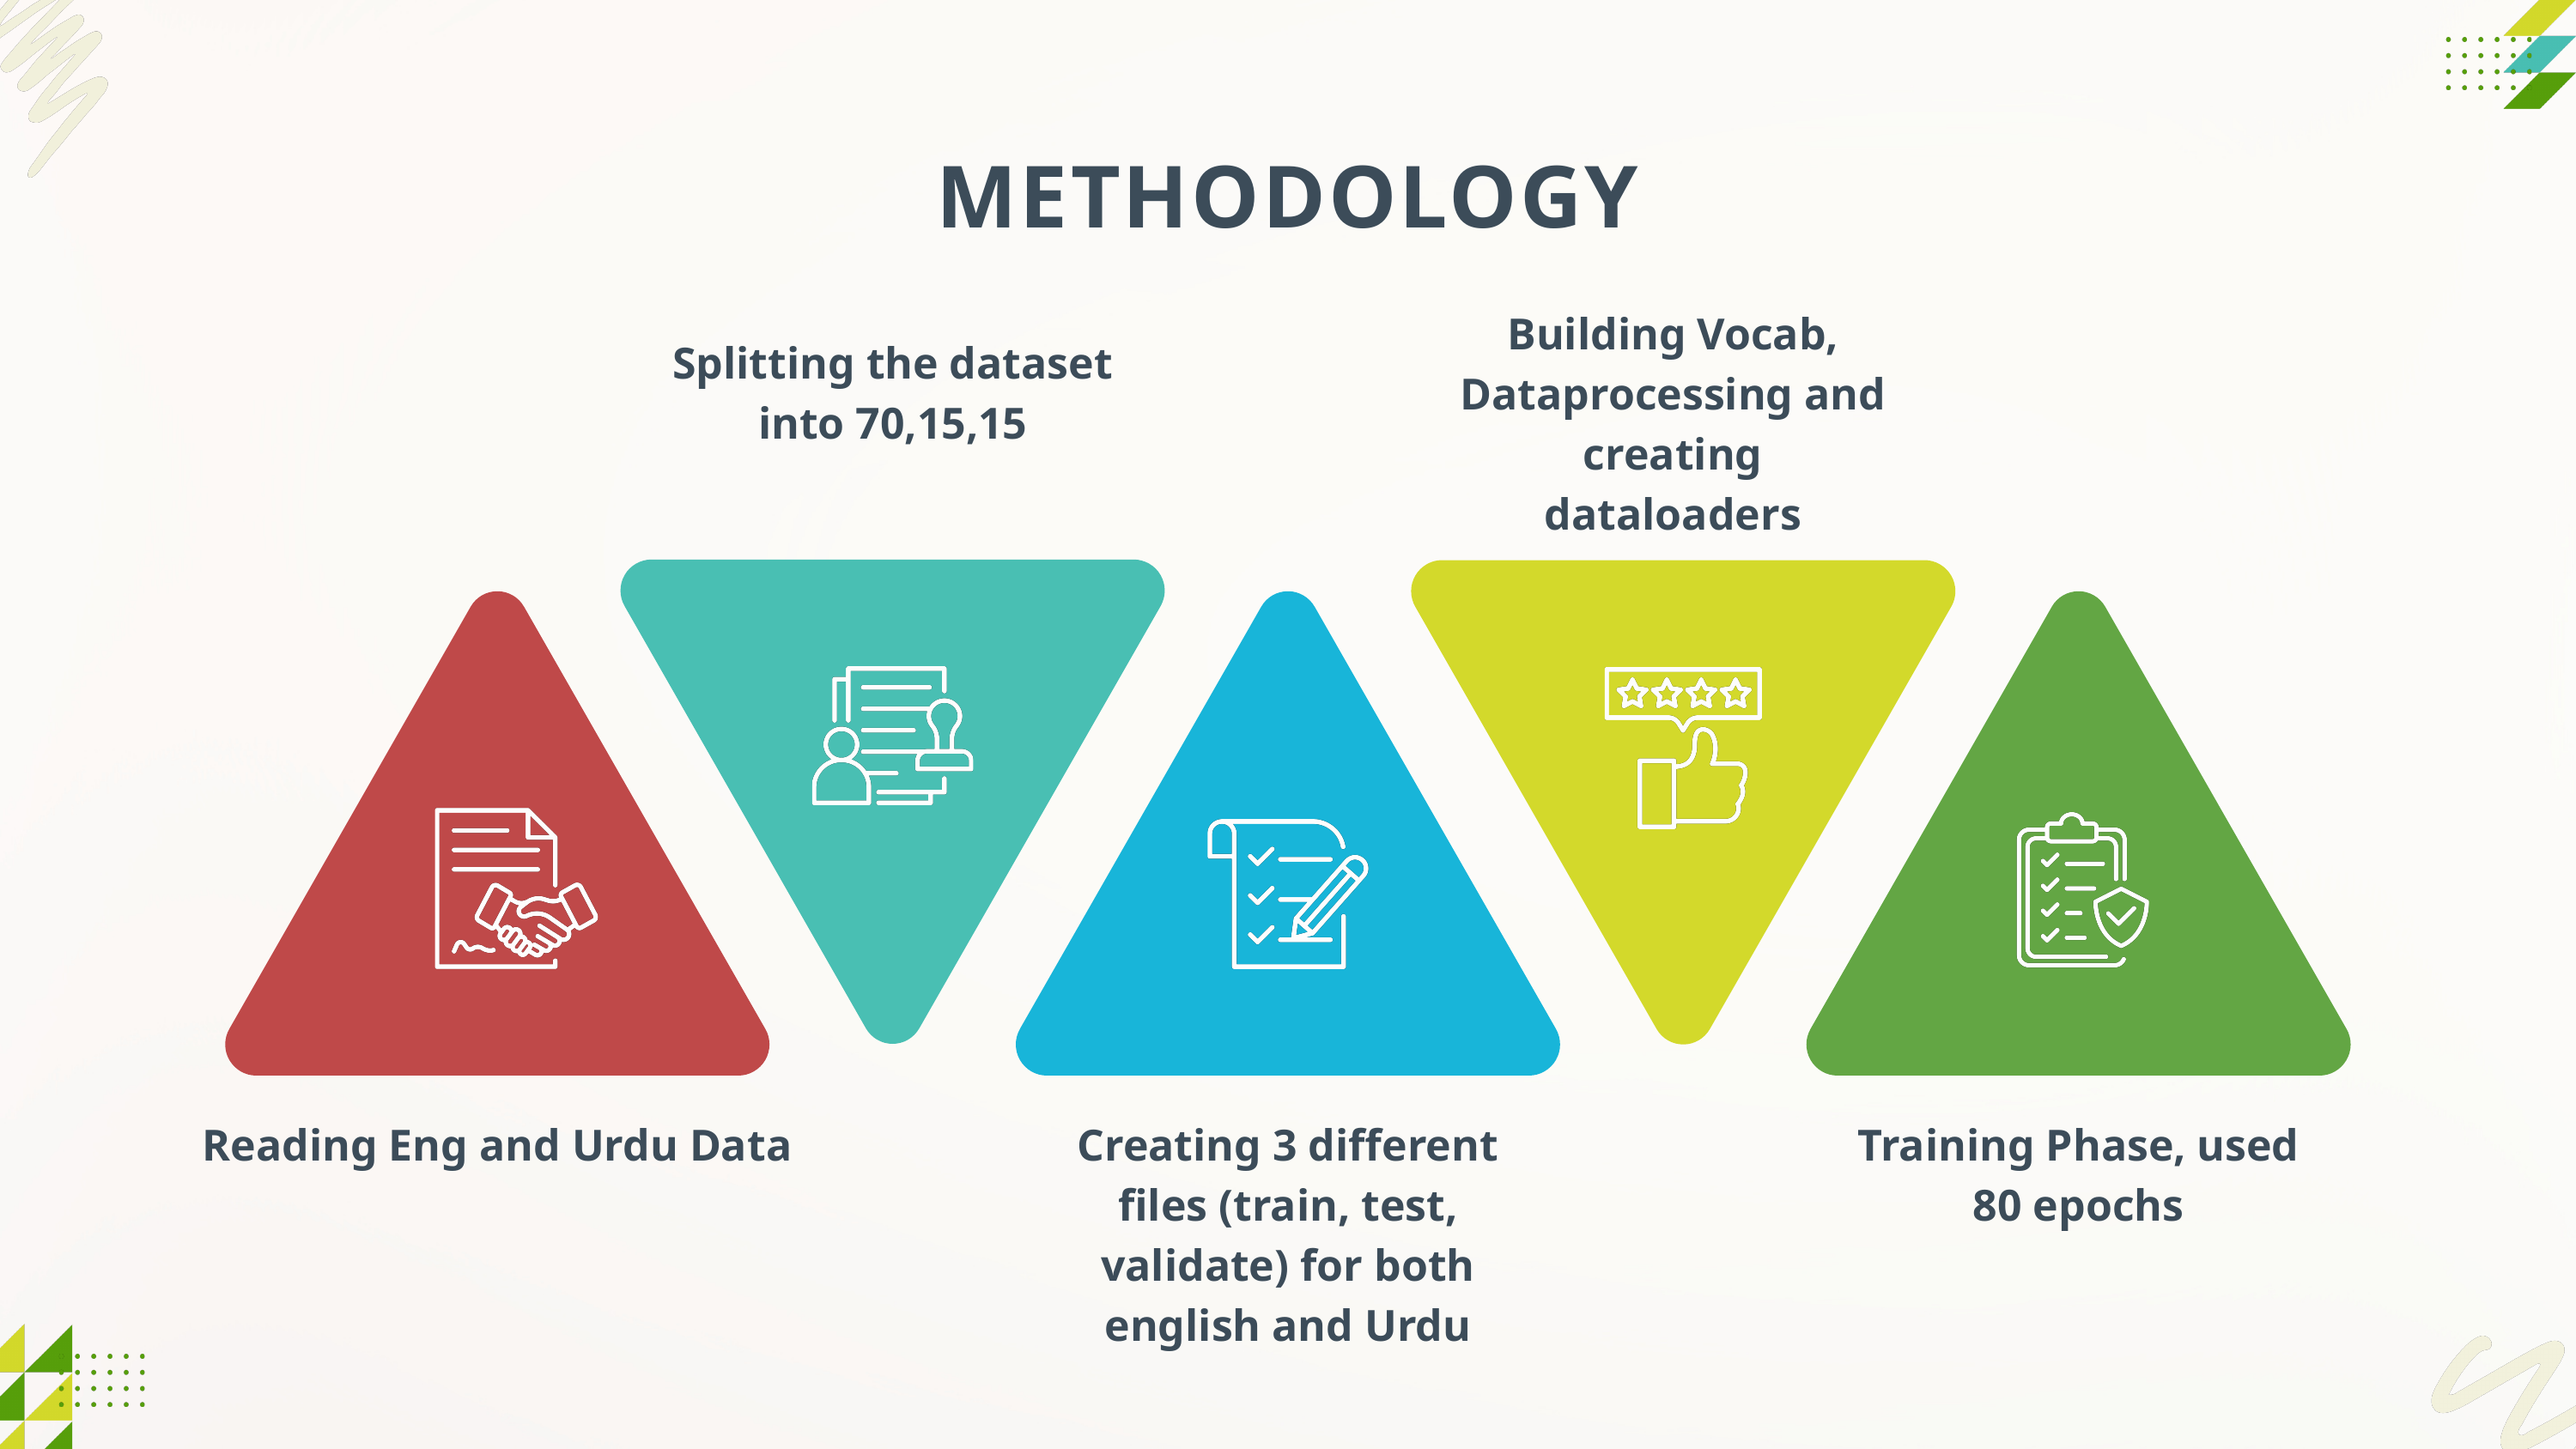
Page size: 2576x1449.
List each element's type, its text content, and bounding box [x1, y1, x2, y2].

text_box [0, 0, 2576, 1449]
text_box Training Phase, used 80 epochs [1857, 1109, 2300, 1230]
text_box Building Vocab, Dataprocessing and creating dataloaders [1451, 298, 1894, 539]
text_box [1188, 560, 1386, 1076]
text_box [2431, 1336, 2576, 1449]
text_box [1978, 560, 2374, 1076]
text_box [2503, 0, 2576, 109]
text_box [202, 560, 596, 1076]
text_box Reading Eng and Urdu Data [182, 1109, 812, 1170]
text_box [0, 1324, 73, 1449]
text_box METHODOLOGY [681, 156, 1894, 246]
text_box [0, 0, 109, 178]
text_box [1388, 560, 1978, 1076]
text_box Creating 3 different files (train, test, validate) for both english and Urdu [1066, 1109, 1510, 1350]
text_box Splitting the dataset into 70,15,15 [671, 327, 1115, 448]
text_box [2445, 37, 2532, 90]
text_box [598, 559, 1188, 1076]
text_box [58, 1354, 145, 1407]
